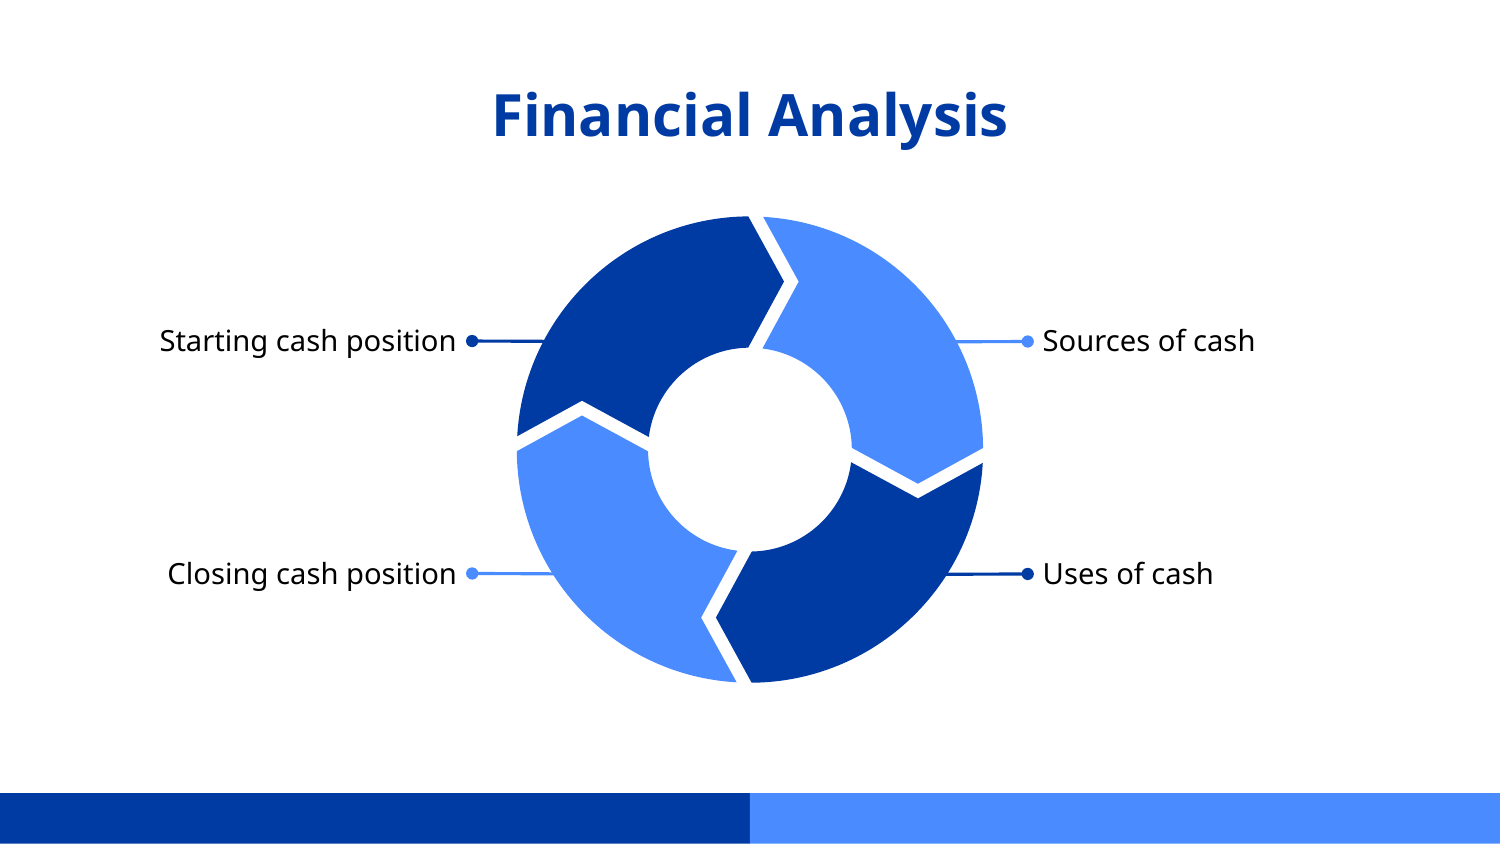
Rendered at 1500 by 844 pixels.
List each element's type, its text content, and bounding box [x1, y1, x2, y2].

text_box [517, 216, 785, 438]
title Financial Analysis [117, 62, 1383, 217]
subtitle Starting cash position [116, 307, 473, 375]
text_box [762, 216, 984, 484]
text_box [715, 462, 983, 683]
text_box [540, 343, 588, 347]
subtitle Sources of cash [1027, 307, 1383, 375]
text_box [473, 575, 590, 580]
text_box [516, 415, 738, 683]
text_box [912, 343, 1026, 347]
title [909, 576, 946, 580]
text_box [554, 576, 592, 581]
subtitle Uses of cash [1027, 540, 1383, 608]
subtitle Closing cash position [116, 540, 473, 608]
